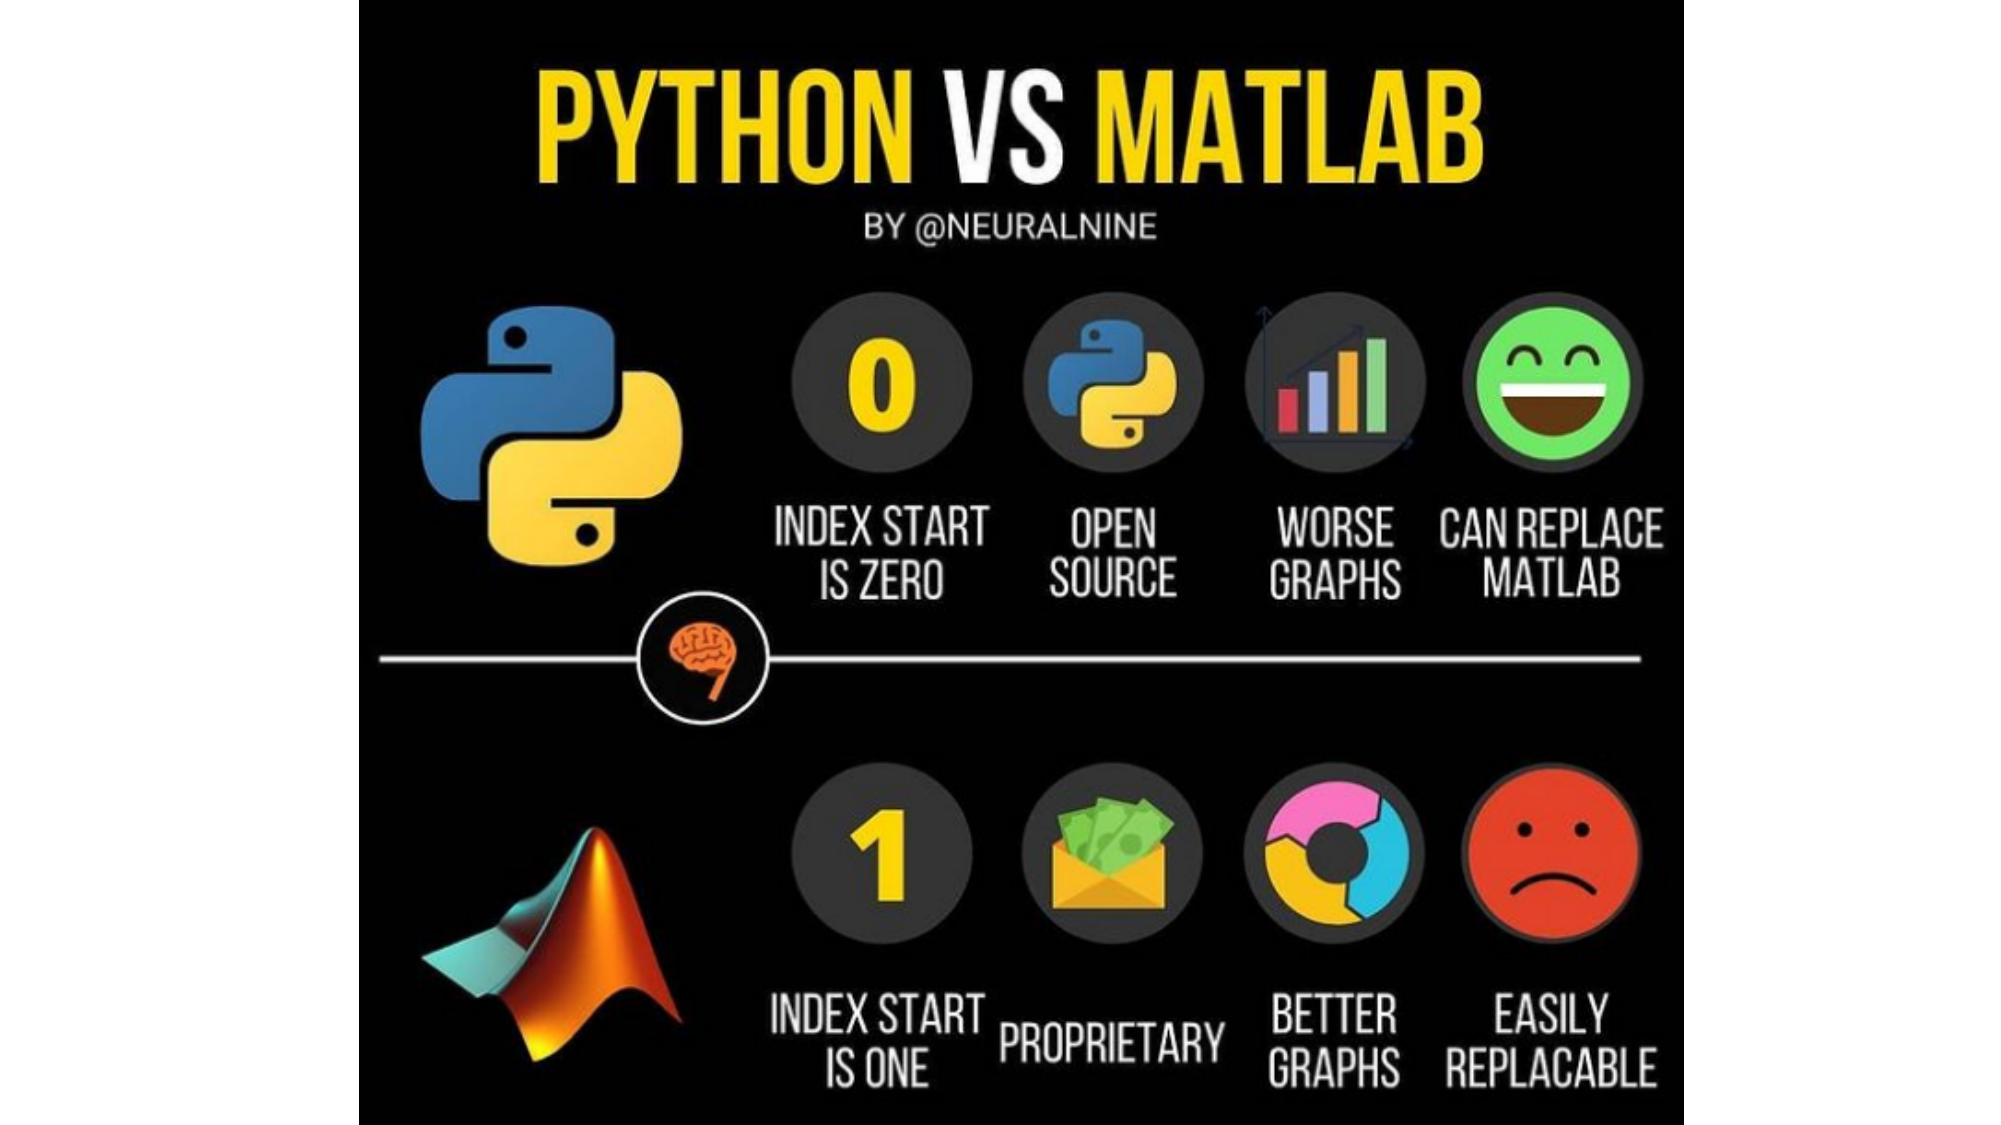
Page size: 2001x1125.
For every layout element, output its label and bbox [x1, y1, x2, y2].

picture [359, 0, 1684, 1125]
